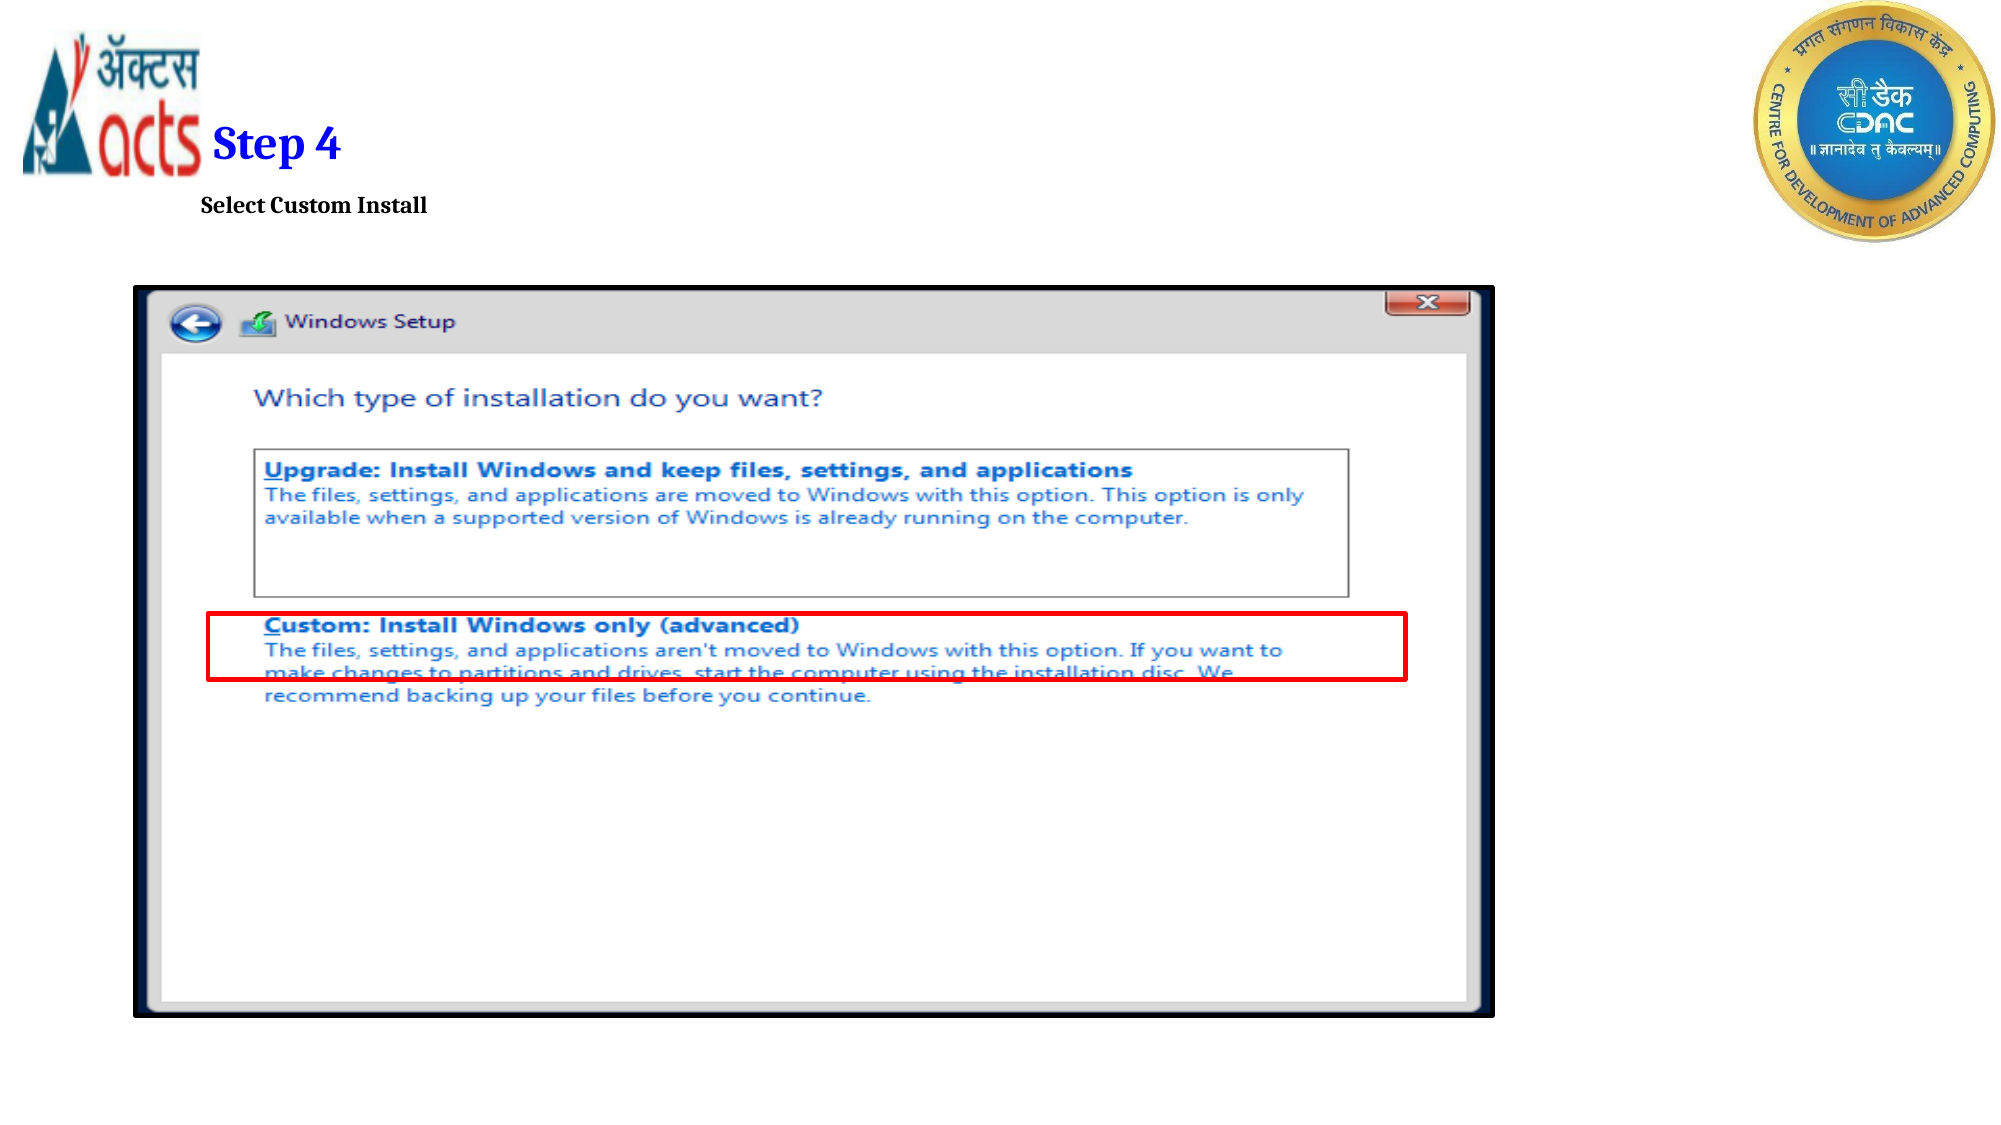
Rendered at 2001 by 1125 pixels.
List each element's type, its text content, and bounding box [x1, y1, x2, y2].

picture [137, 289, 1491, 1014]
picture [22, 16, 211, 188]
picture [1752, 0, 2000, 248]
title Step 4 Select Custom Install [137, 59, 1863, 278]
